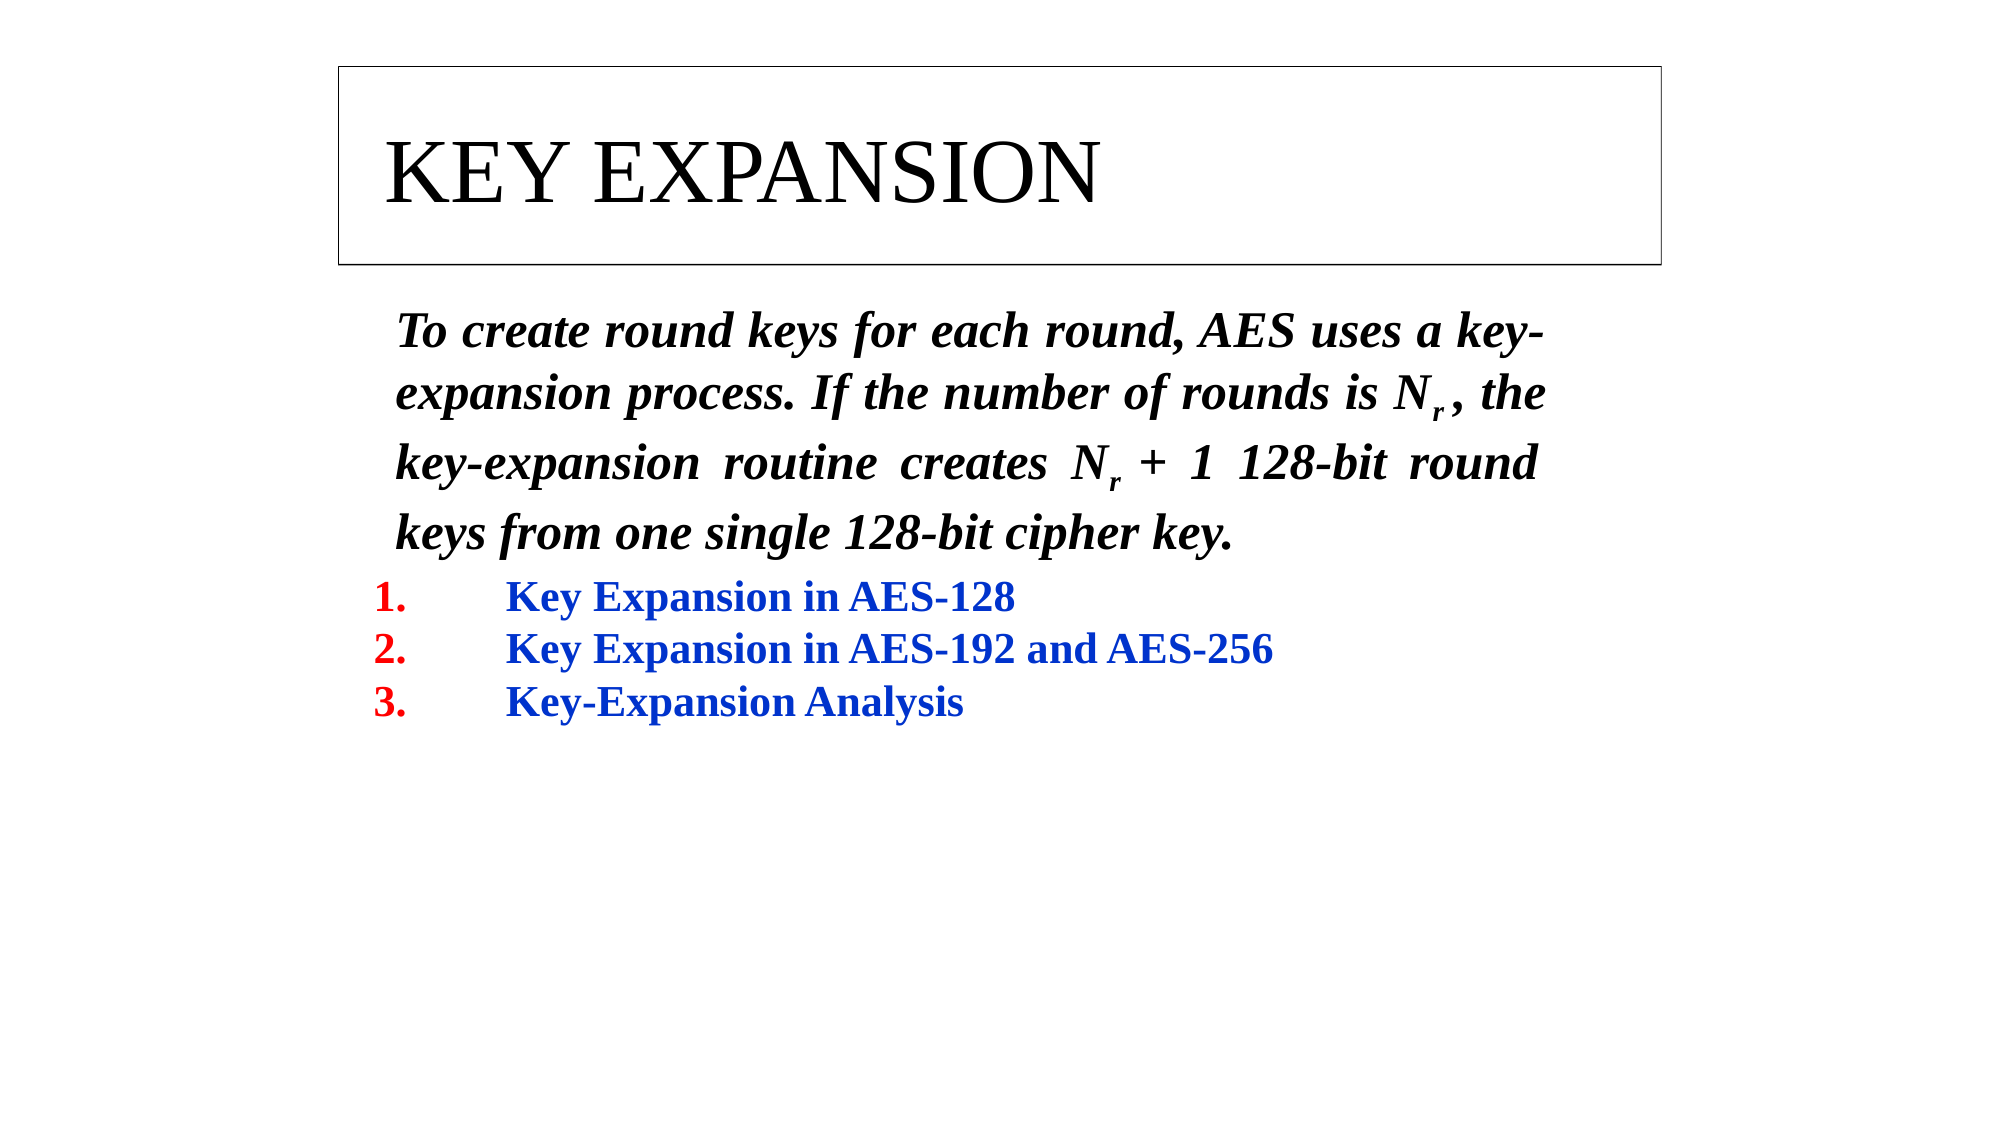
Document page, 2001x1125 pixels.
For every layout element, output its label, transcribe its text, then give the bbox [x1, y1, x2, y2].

text_box To create round keys for each round, AES uses a key- expansion process. If the number of rounds is Nr , the key-expansion routine creates Nr + 1 128-bit round keys from one single 128-bit cipher key. Key Expansion in AES-128 Key Expansion in AES-192 and AES-256 Key-Expansion Analysis [369, 294, 1570, 726]
title KEY EXPANSION [338, 70, 1662, 260]
text_box [338, 260, 1662, 266]
